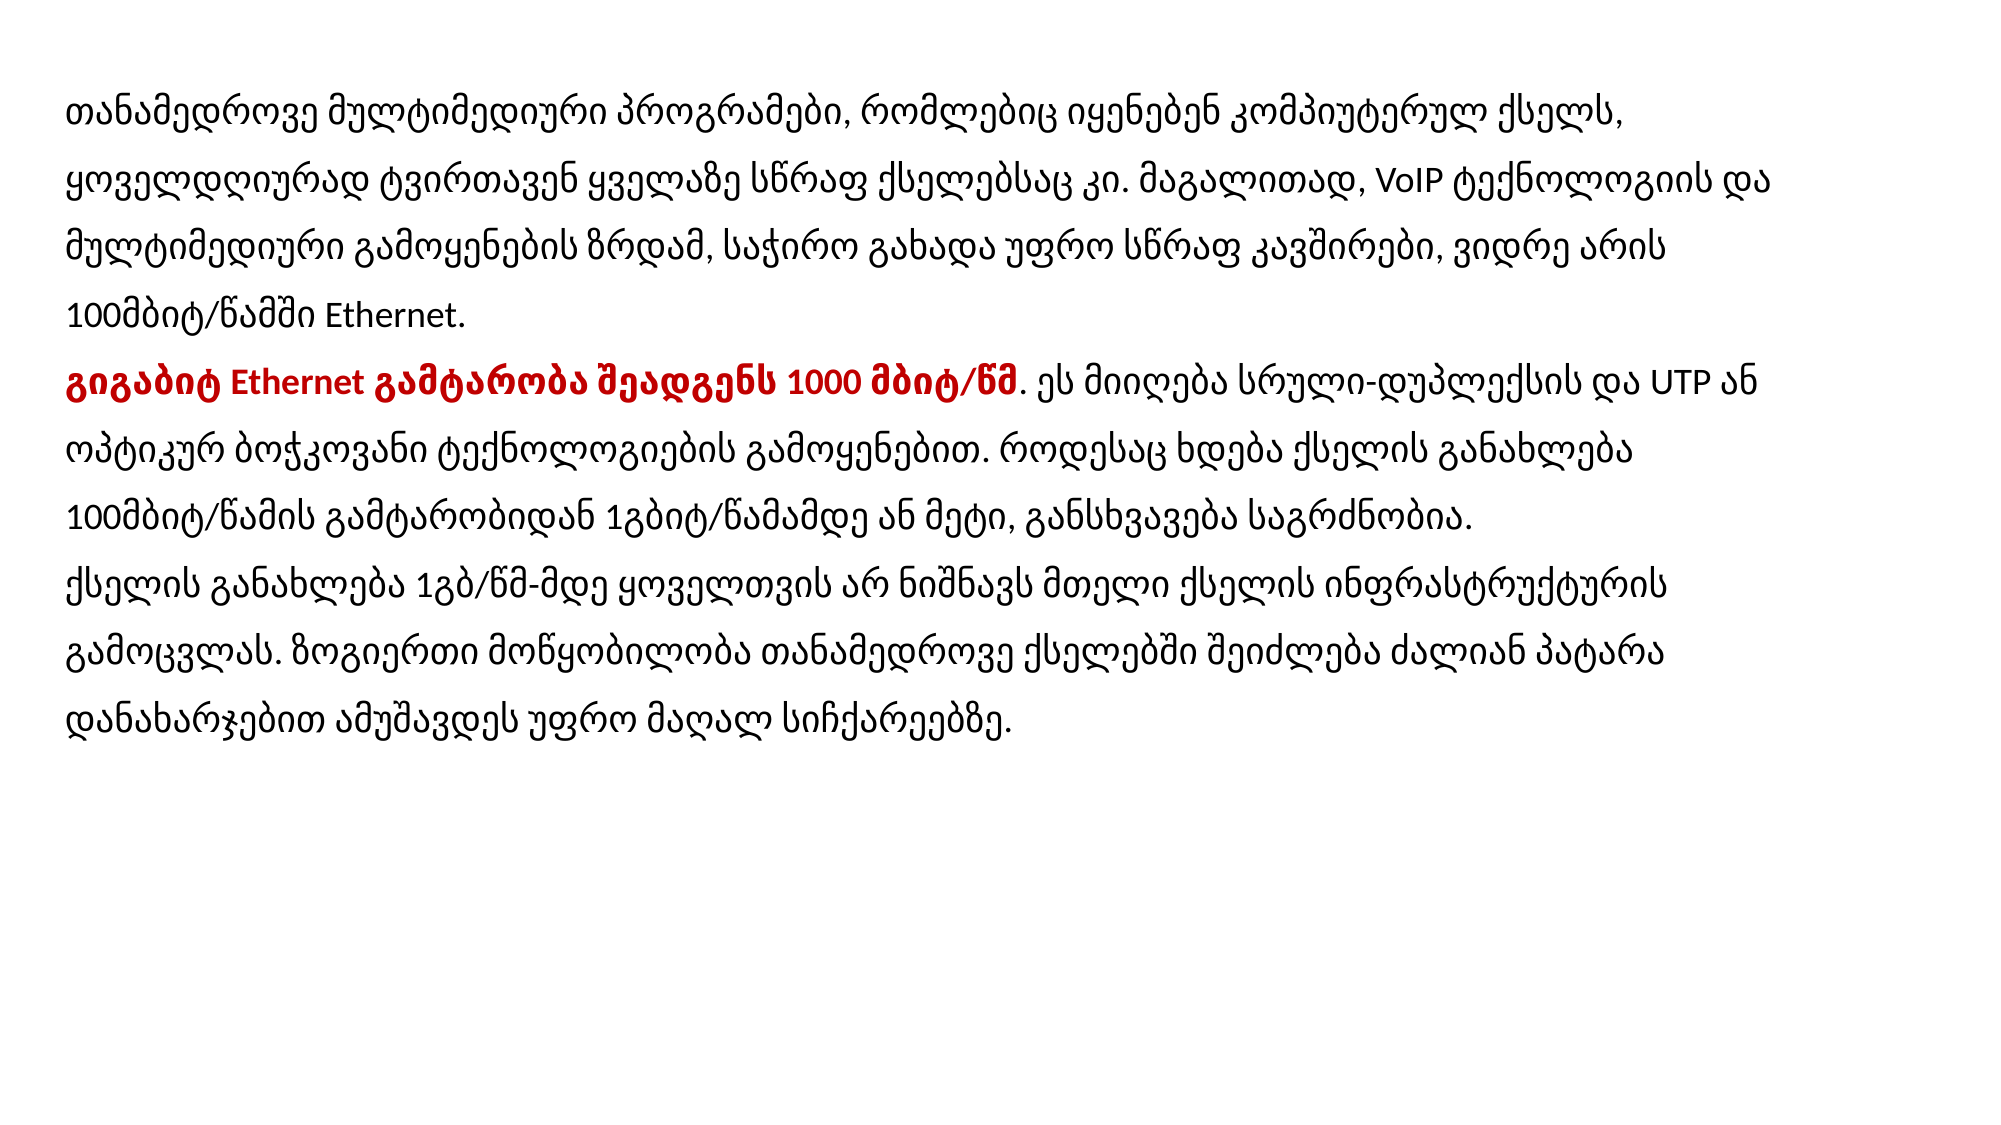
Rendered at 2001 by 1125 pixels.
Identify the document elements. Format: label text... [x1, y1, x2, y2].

text_box თანამედროვე მულტიმედიური პროგრამები, რომლებიც იყენებენ კომპიუტერულ ქსელს, ყოველდღიურად ტვირთავენ ყველაზე სწრაფ ქსელებსაც კი. მაგალითად, VoIP ტექნოლოგიის და მულტიმედიური გამოყენების ზრდამ, საჭირო გახადა უფრო სწრაფ კავშირები, ვიდრე არის 100მბიტ/წამში Ethernet. გიგაბიტ Ethernet გამტარობა შეადგენს 1000 მბიტ/წმ. ეს მიიღება სრული-დუპლექსის და UTP ან ოპტიკურ ბოჭკოვანი ტექნოლოგიების გამოყენებით. როდესაც ხდება ქსელის განახლება 100მბიტ/წამის გამტარობიდან 1გბიტ/წამამდე ან მეტი, განსხვავება საგრძნობია. ქსელის განახლება 1გბ/წმ-მდე ყოველთვის არ ნიშნავს მთელი ქსელის ინფრასტრუქტურის გამოცვლას. ზოგიერთი მოწყობილობა თანამედროვე ქსელებში შეიძლება ძალიან პატარა დანახარჯებით ამუშავდეს უფრო მაღალ სიჩქარეებზე. [50, 57, 1873, 747]
